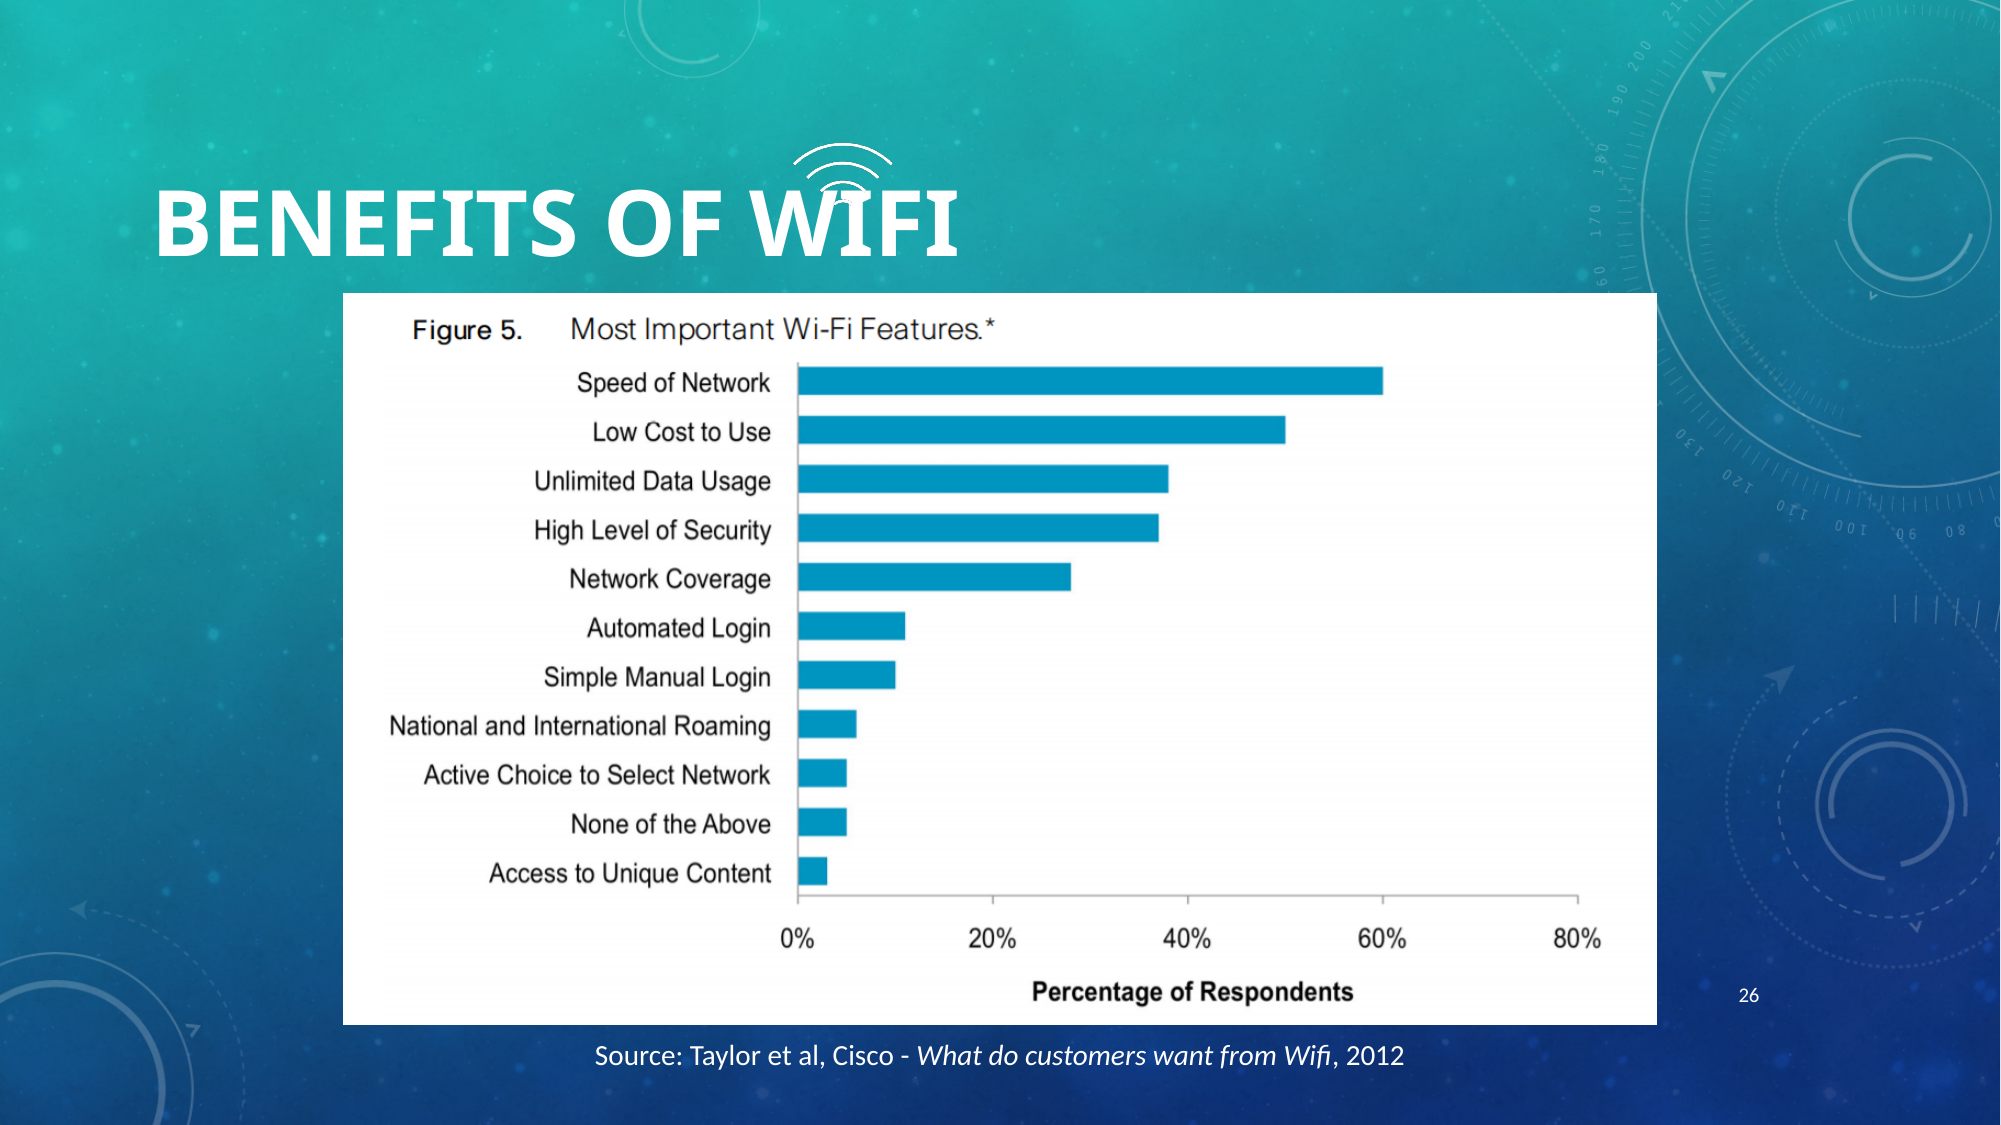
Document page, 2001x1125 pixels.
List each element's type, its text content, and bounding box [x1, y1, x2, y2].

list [767, 99, 918, 251]
title Benefits of wifi [112, 99, 1775, 339]
text_box Source: Taylor et al, Cisco - What do customers want from Wifi, 2012 [327, 1028, 1673, 1079]
picture [0, 0, 2001, 1125]
slide_number 26 [1684, 963, 1775, 1025]
